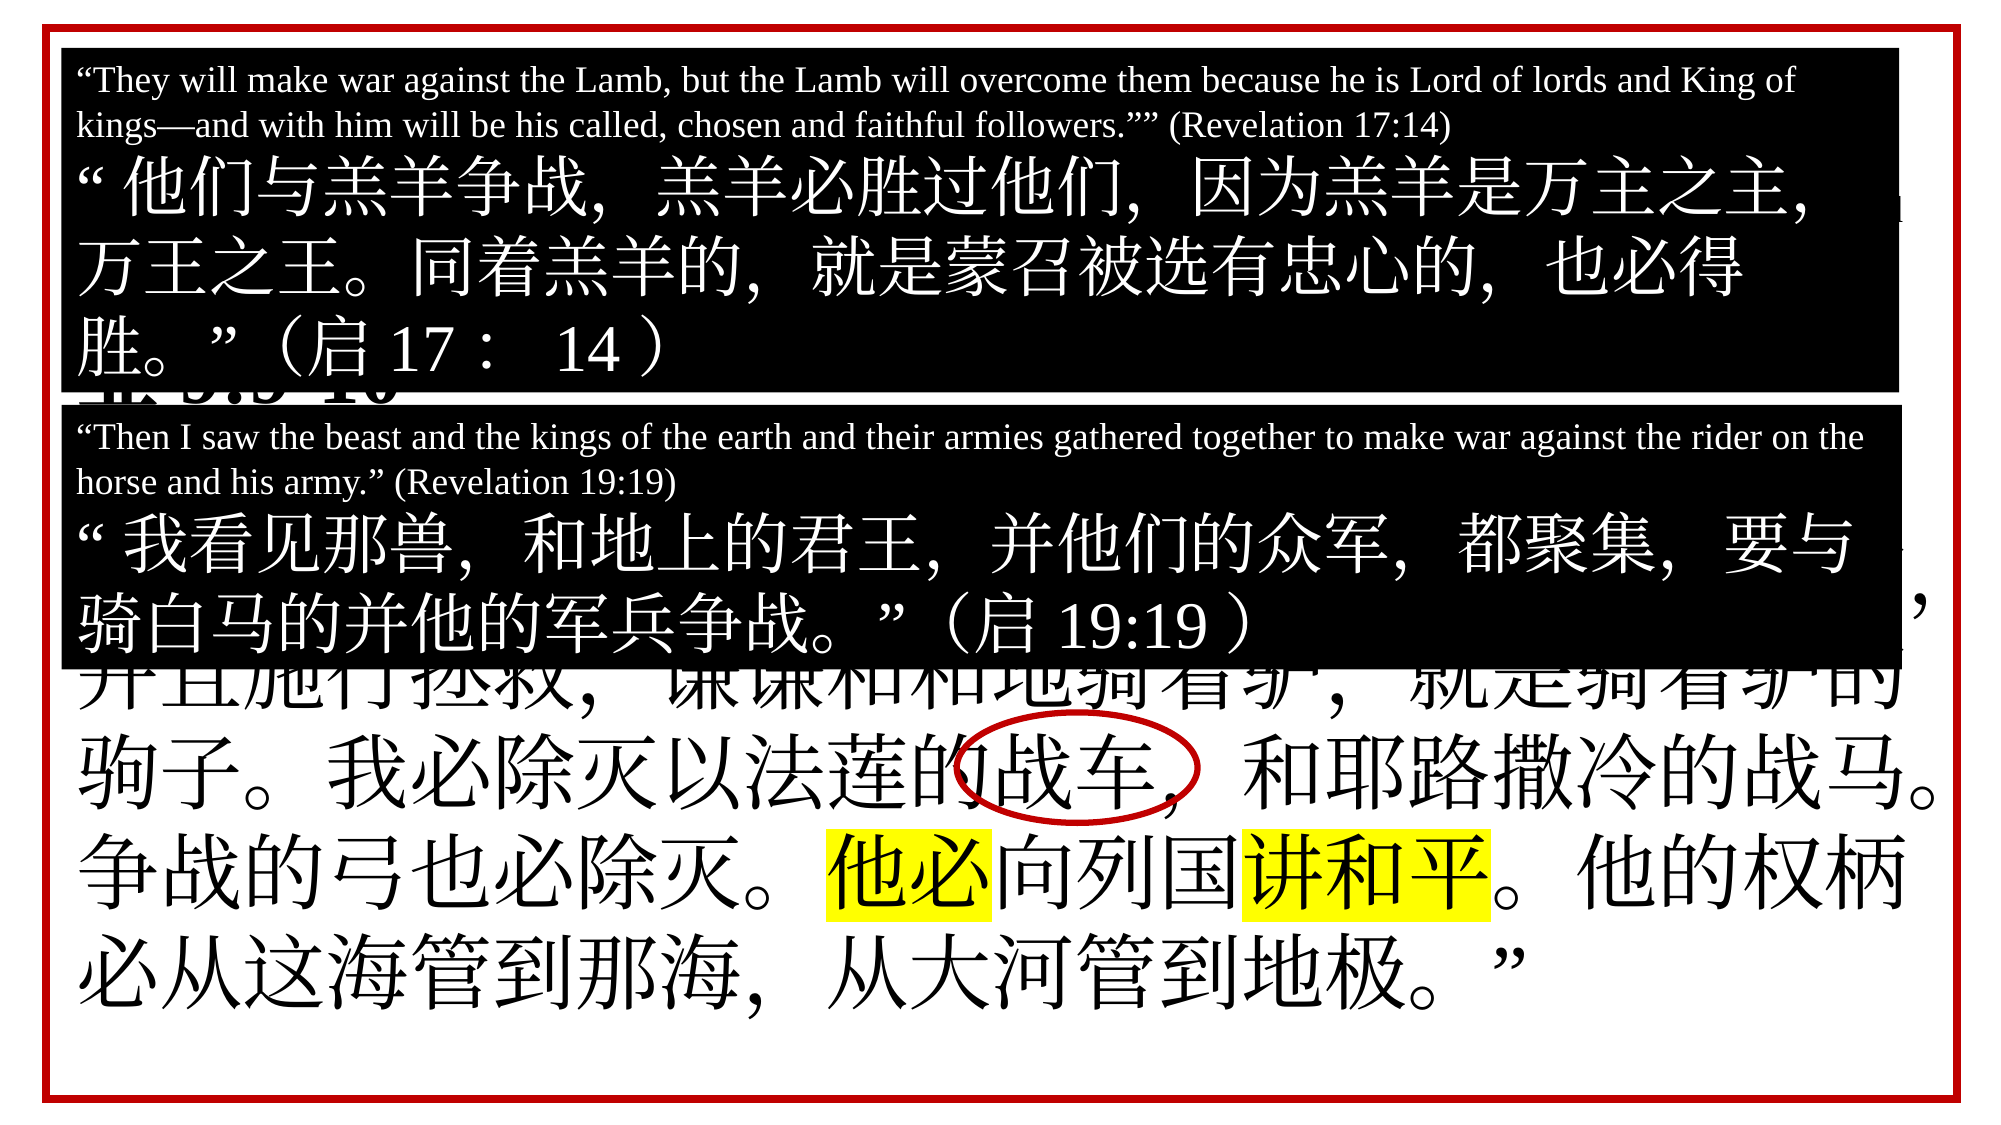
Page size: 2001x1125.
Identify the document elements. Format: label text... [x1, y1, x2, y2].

text_box [955, 711, 1199, 824]
text_box “They will make war against the Lamb, but the Lamb will overcome them because he is Lord of lords and King of kings—and with him will be his called, chosen and faithful followers.”” (Revelation 17:14) “他们与羔羊争战，羔羊必胜过他们，因为羔羊是万主之主，万王之王。同着羔羊的，就是蒙召被选有忠心的，也必得胜。”（启17：14） [61, 47, 1900, 393]
text_box “Then I saw the beast and the kings of the earth and their armies gathered together to make war against the rider on the horse and his army.” (Revelation 19:19) “我看见那兽，和地上的君王，并他们的众军，都聚集，要与骑白马的并他的军兵争战。”（启19:19） [61, 404, 1902, 670]
text_box [45, 27, 1958, 1100]
